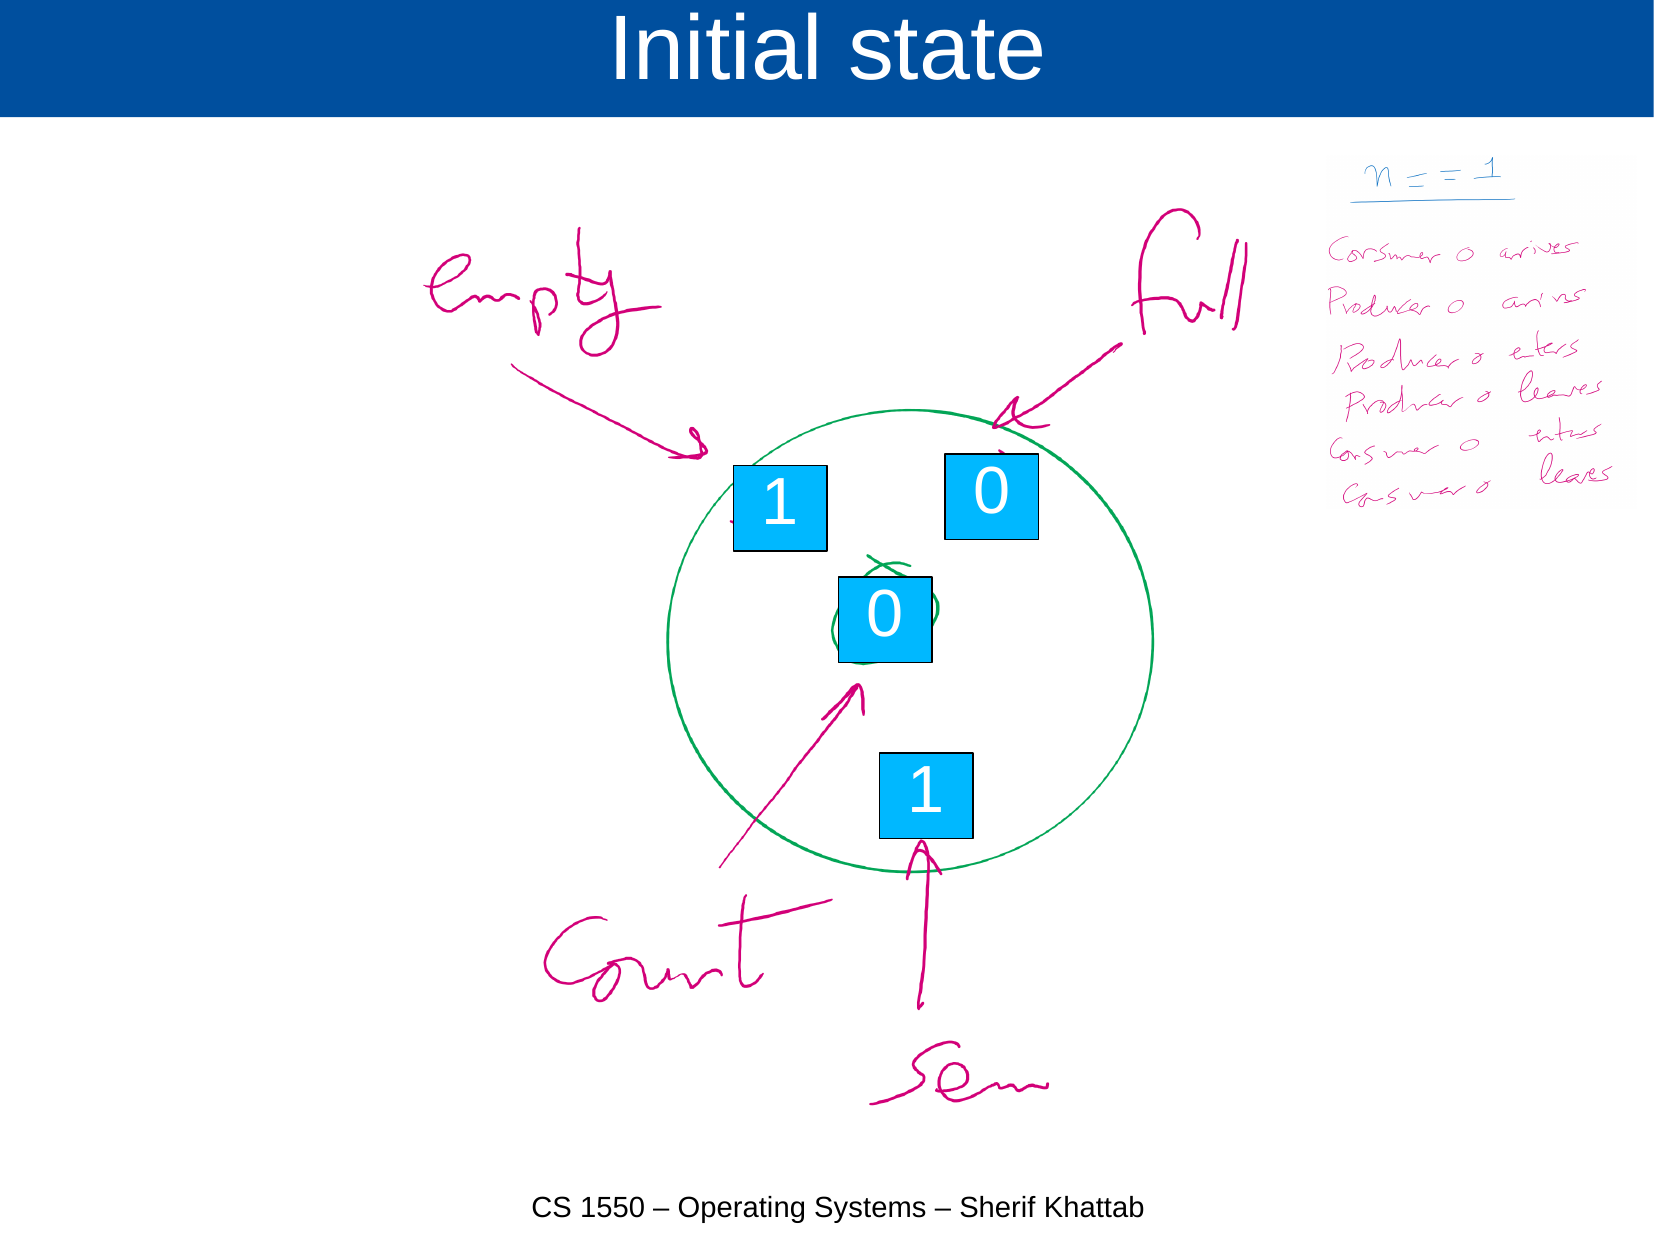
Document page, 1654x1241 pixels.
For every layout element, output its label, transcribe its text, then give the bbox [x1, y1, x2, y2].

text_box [415, 200, 1327, 1113]
picture [1325, 155, 1637, 509]
title Initial state [0, 0, 1654, 118]
footer CS 1550 – Operating Systems – Sherif Khattab [460, 1190, 1217, 1241]
